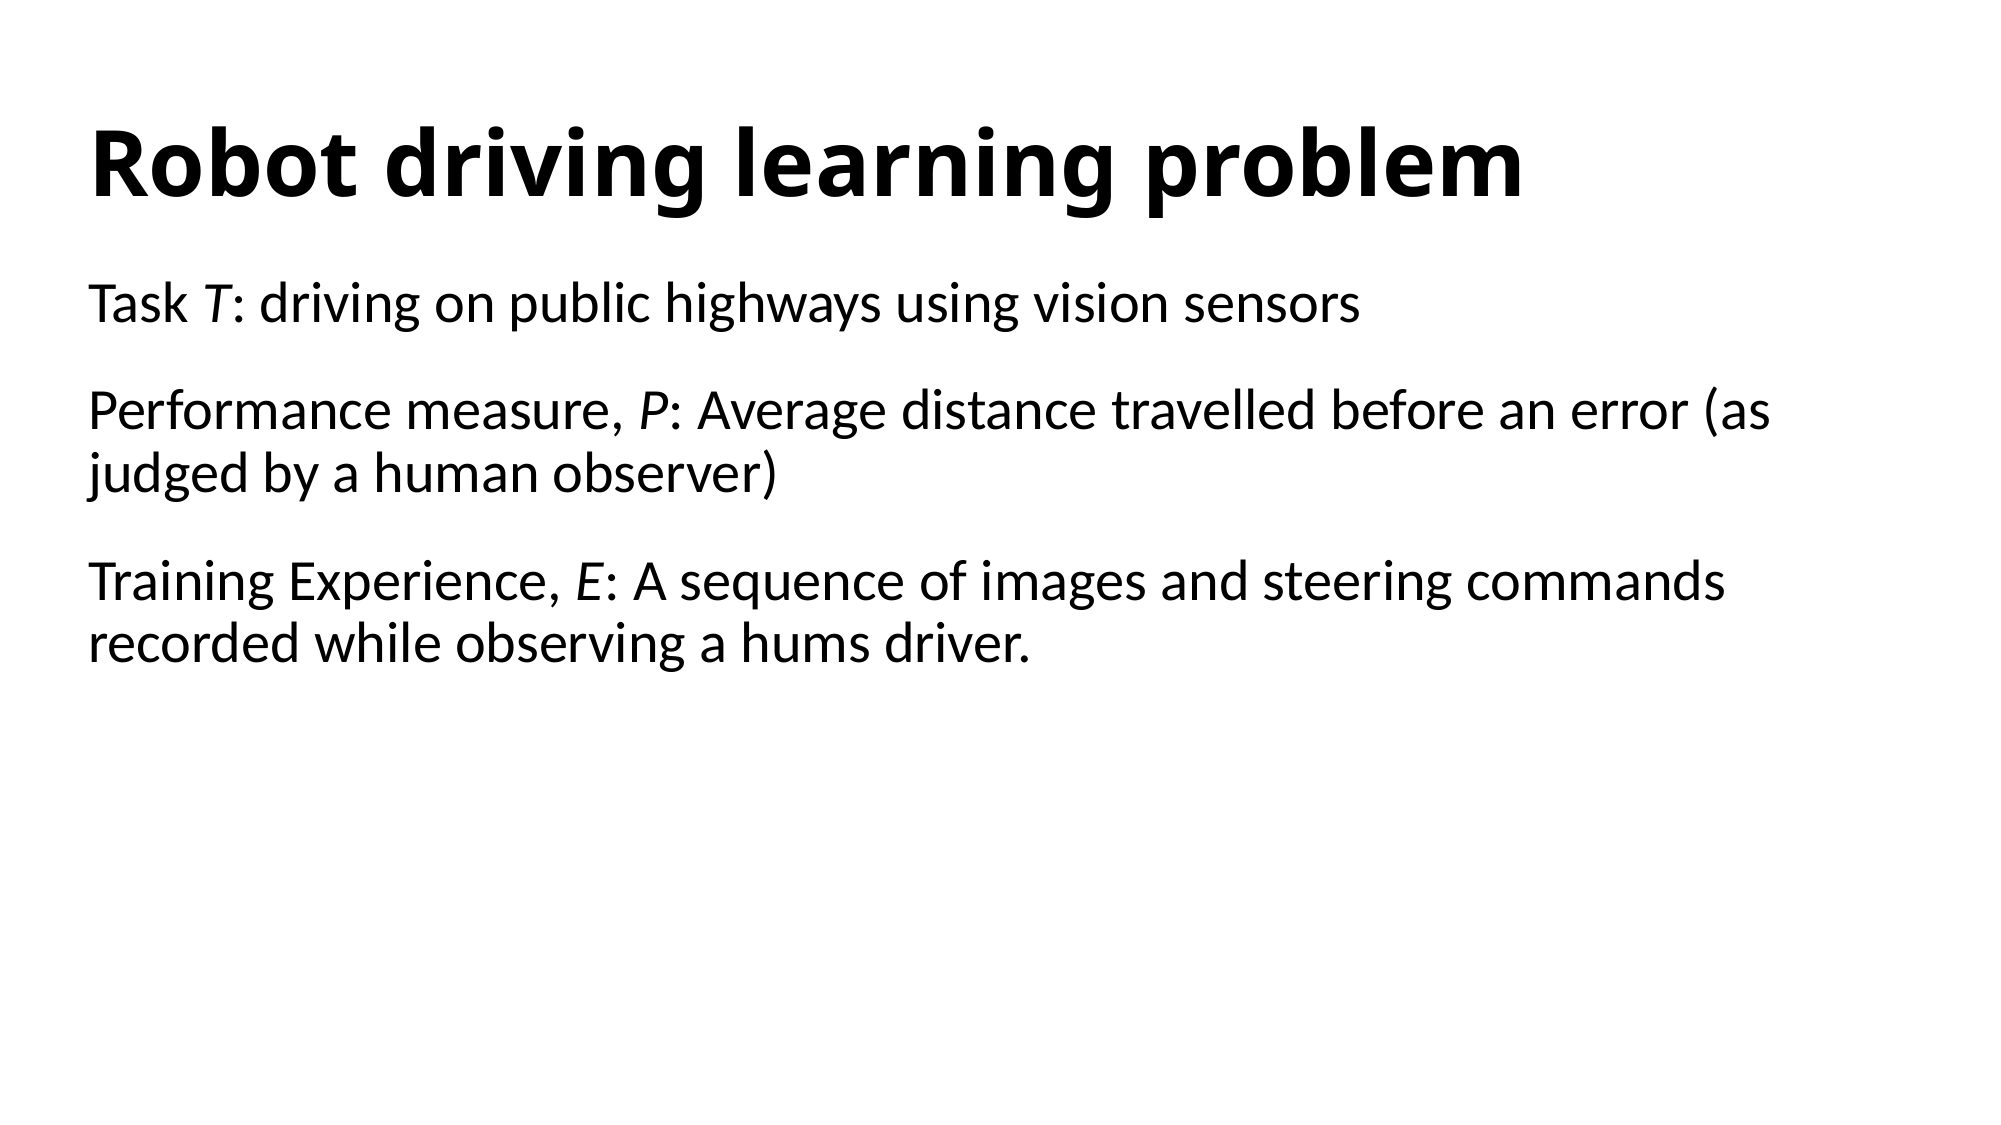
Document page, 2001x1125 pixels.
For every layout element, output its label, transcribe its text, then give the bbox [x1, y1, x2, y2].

list Task T: driving on public highways using vision sensors Performance measure, P: Average distance travelled before an error (as judged by a human observer) Training Experience, E: A sequence of images and steering commands recorded while observing a hums driver. [68, 252, 1932, 1000]
title Robot driving learning problem [68, 97, 1932, 223]
